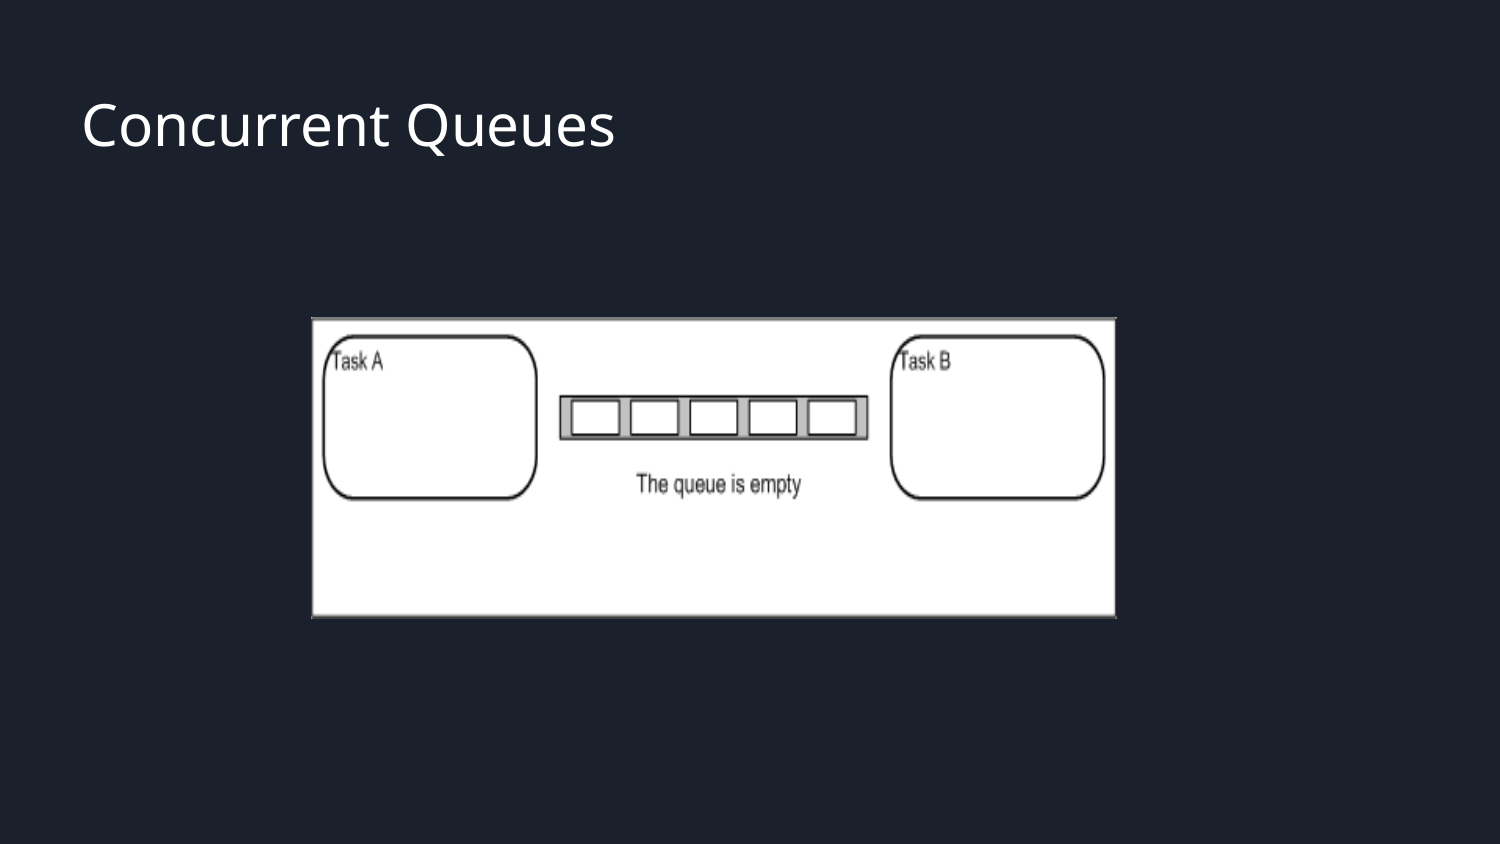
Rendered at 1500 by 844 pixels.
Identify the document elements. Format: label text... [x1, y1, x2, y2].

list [311, 317, 1117, 619]
title Concurrent Queues [51, 72, 1449, 219]
